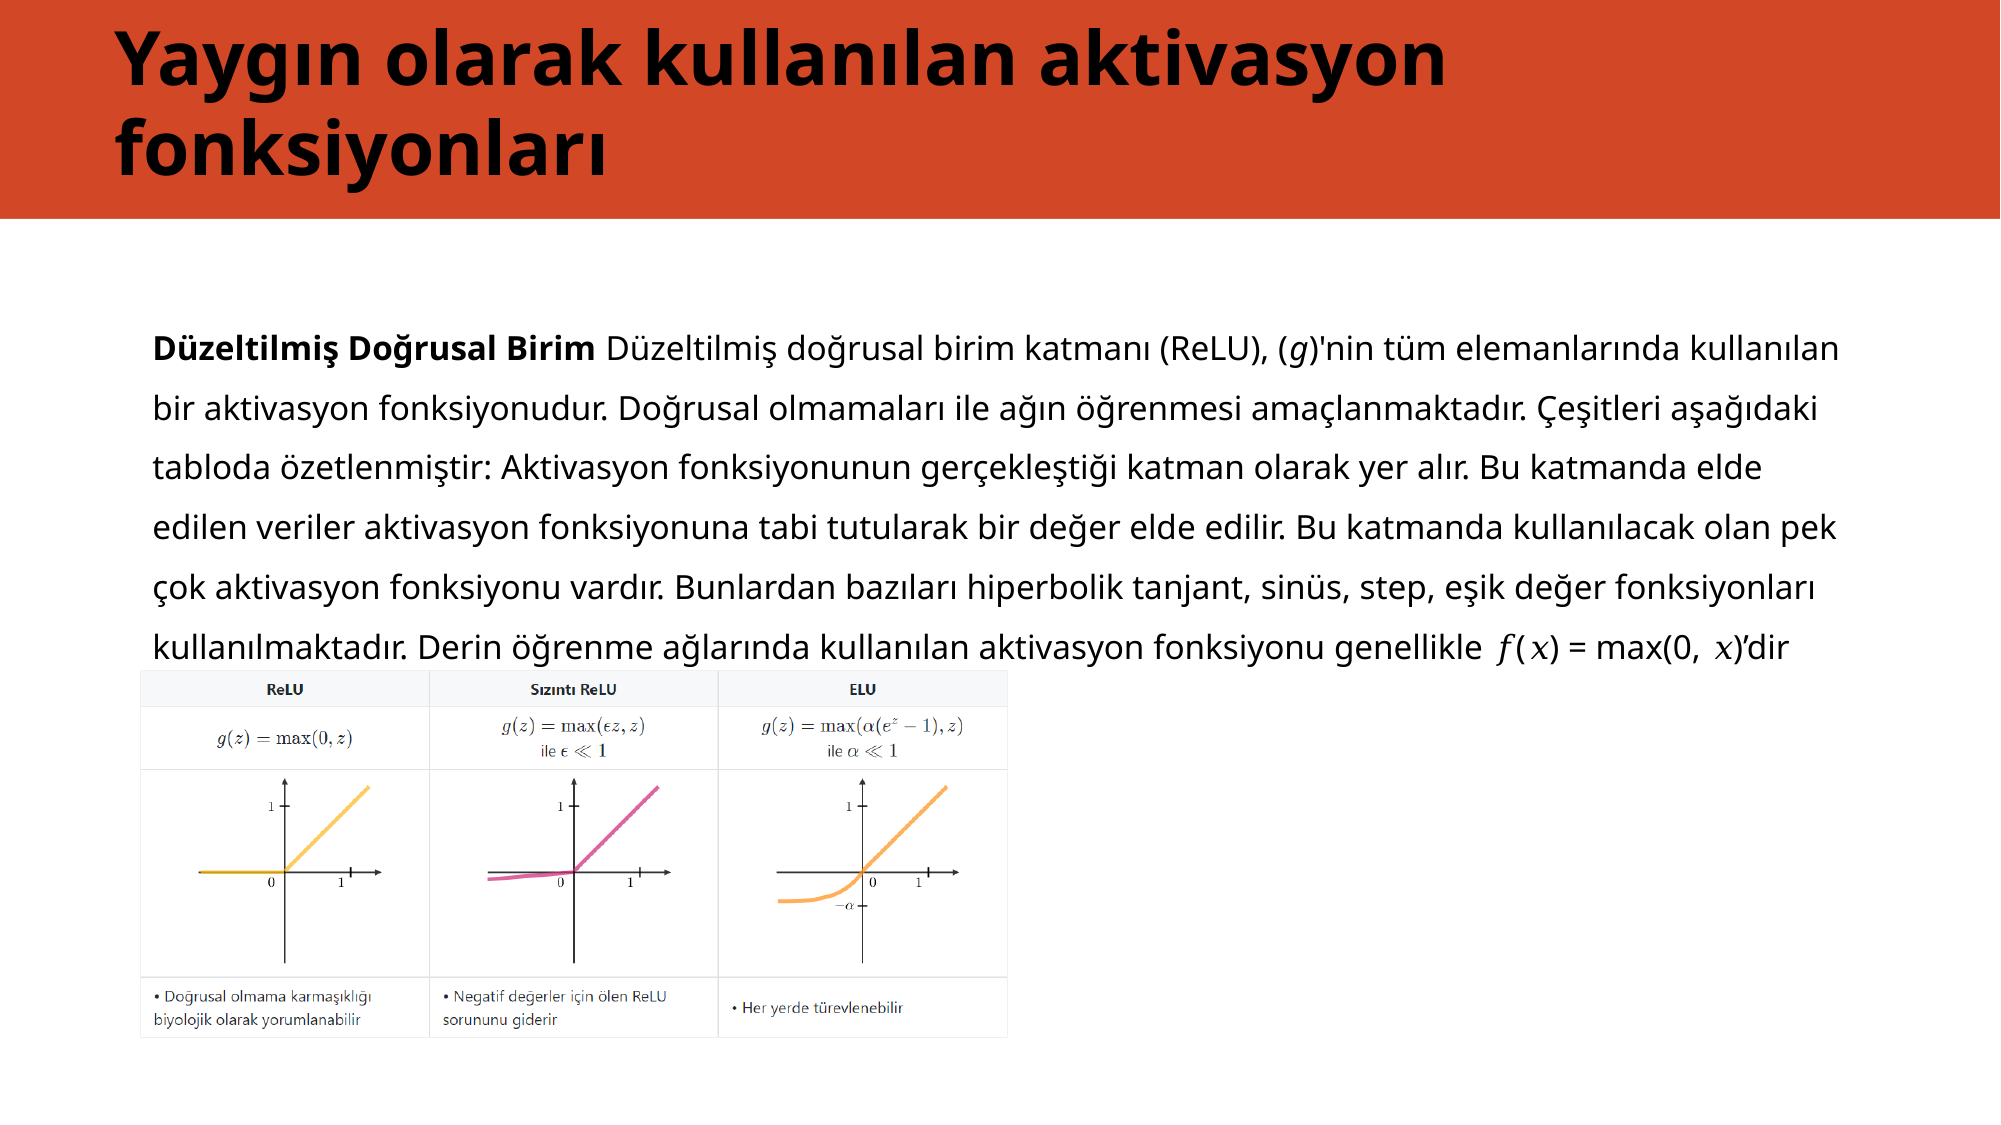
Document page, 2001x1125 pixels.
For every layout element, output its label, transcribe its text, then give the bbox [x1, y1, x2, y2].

title Yaygın olarak kullanılan aktivasyon fonksiyonları [99, 0, 1863, 199]
list Düzeltilmiş Doğrusal Birim Düzeltilmiş doğrusal birim katmanı (ReLU), (g)'nin tüm elemanlarında kullanılan bir aktivasyon fonksiyonudur. Doğrusal olmamaları ile ağın öğrenmesi amaçlanmaktadır. Çeşitleri aşağıdaki tabloda özetlenmiştir: Aktivasyon fonksiyonunun gerçekleştiği katman olarak yer alır. Bu katmanda elde edilen veriler aktivasyon fonksiyonuna tabi tutularak bir değer elde edilir. Bu katmanda kullanılacak olan pek çok aktivasyon fonksiyonu vardır. Bunlardan bazıları hiperbolik tanjant, sinüs, step, eşik değer fonksiyonları kullanılmaktadır. Derin öğrenme ağlarında kullanılan aktivasyon fonksiyonu genellikle 𝑓(𝑥) = max(0, 𝑥)’dir [137, 299, 1863, 1014]
picture [137, 667, 1011, 1041]
